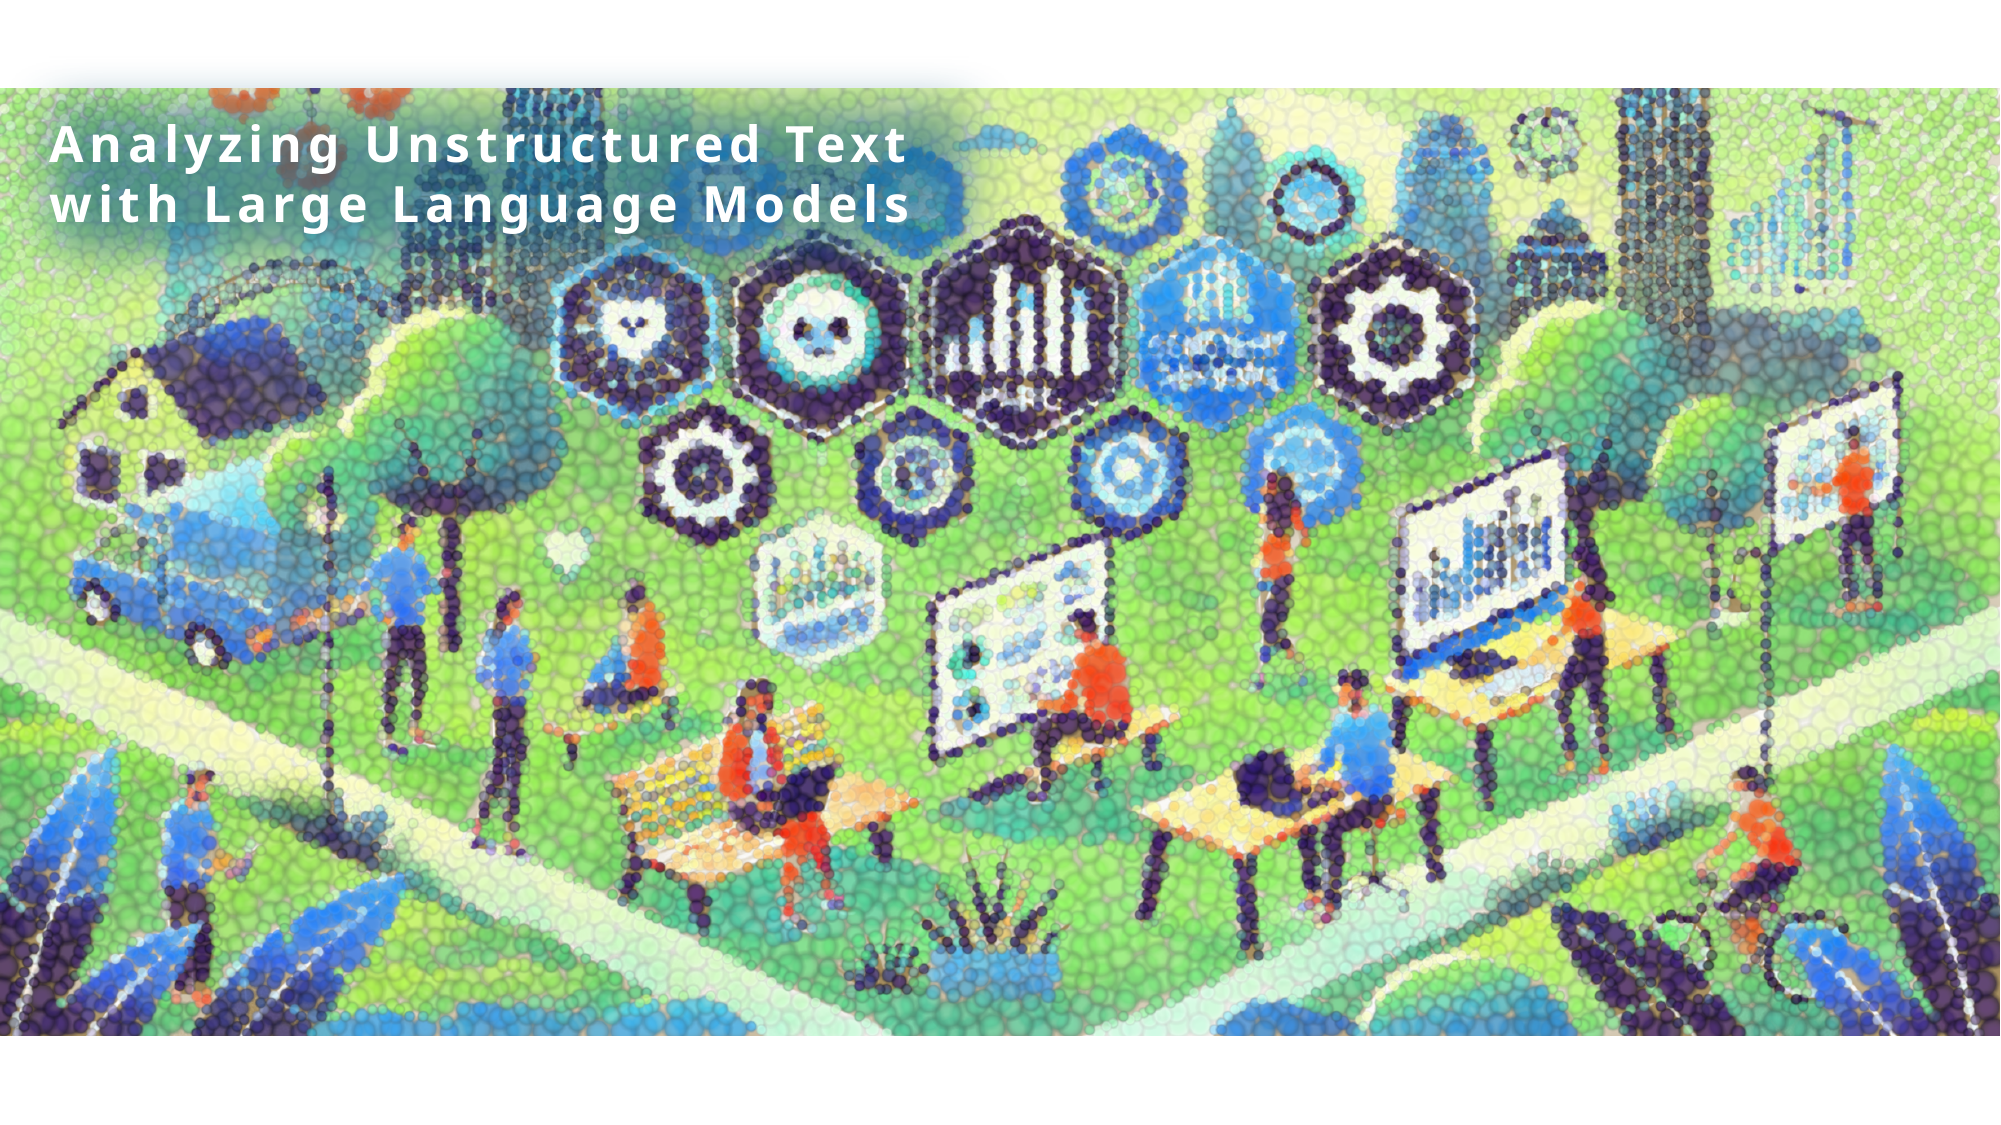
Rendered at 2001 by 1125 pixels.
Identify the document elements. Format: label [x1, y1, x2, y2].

picture [0, 88, 2000, 1037]
